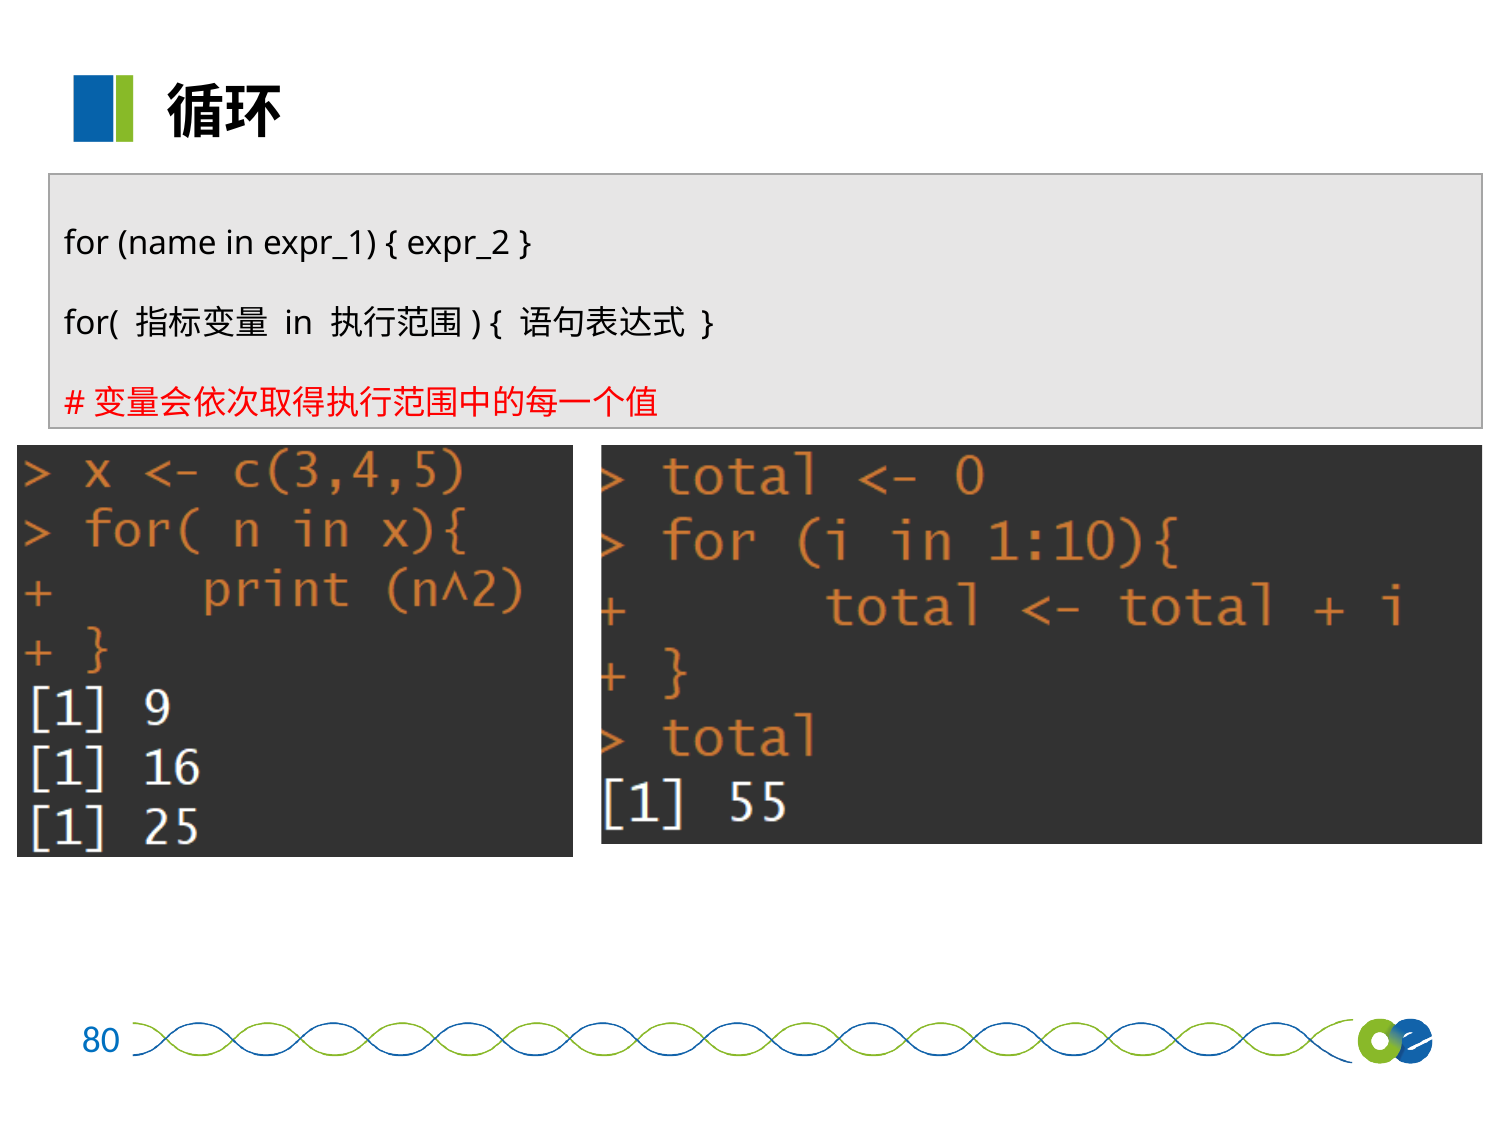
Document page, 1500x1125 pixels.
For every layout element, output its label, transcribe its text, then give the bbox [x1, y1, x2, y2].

picture [601, 445, 1483, 844]
text_box for (name in expr_1) { expr_2 } for( 指标变量 in 执行范围) { 语句表达式 } #变量会依次取得执行范围中的每一个值 [48, 173, 1483, 429]
picture [17, 445, 573, 857]
picture [126, 1004, 1441, 1079]
text_box 循环 [154, 68, 976, 150]
picture [29, 66, 185, 149]
slide_number 80 [67, 1007, 405, 1068]
